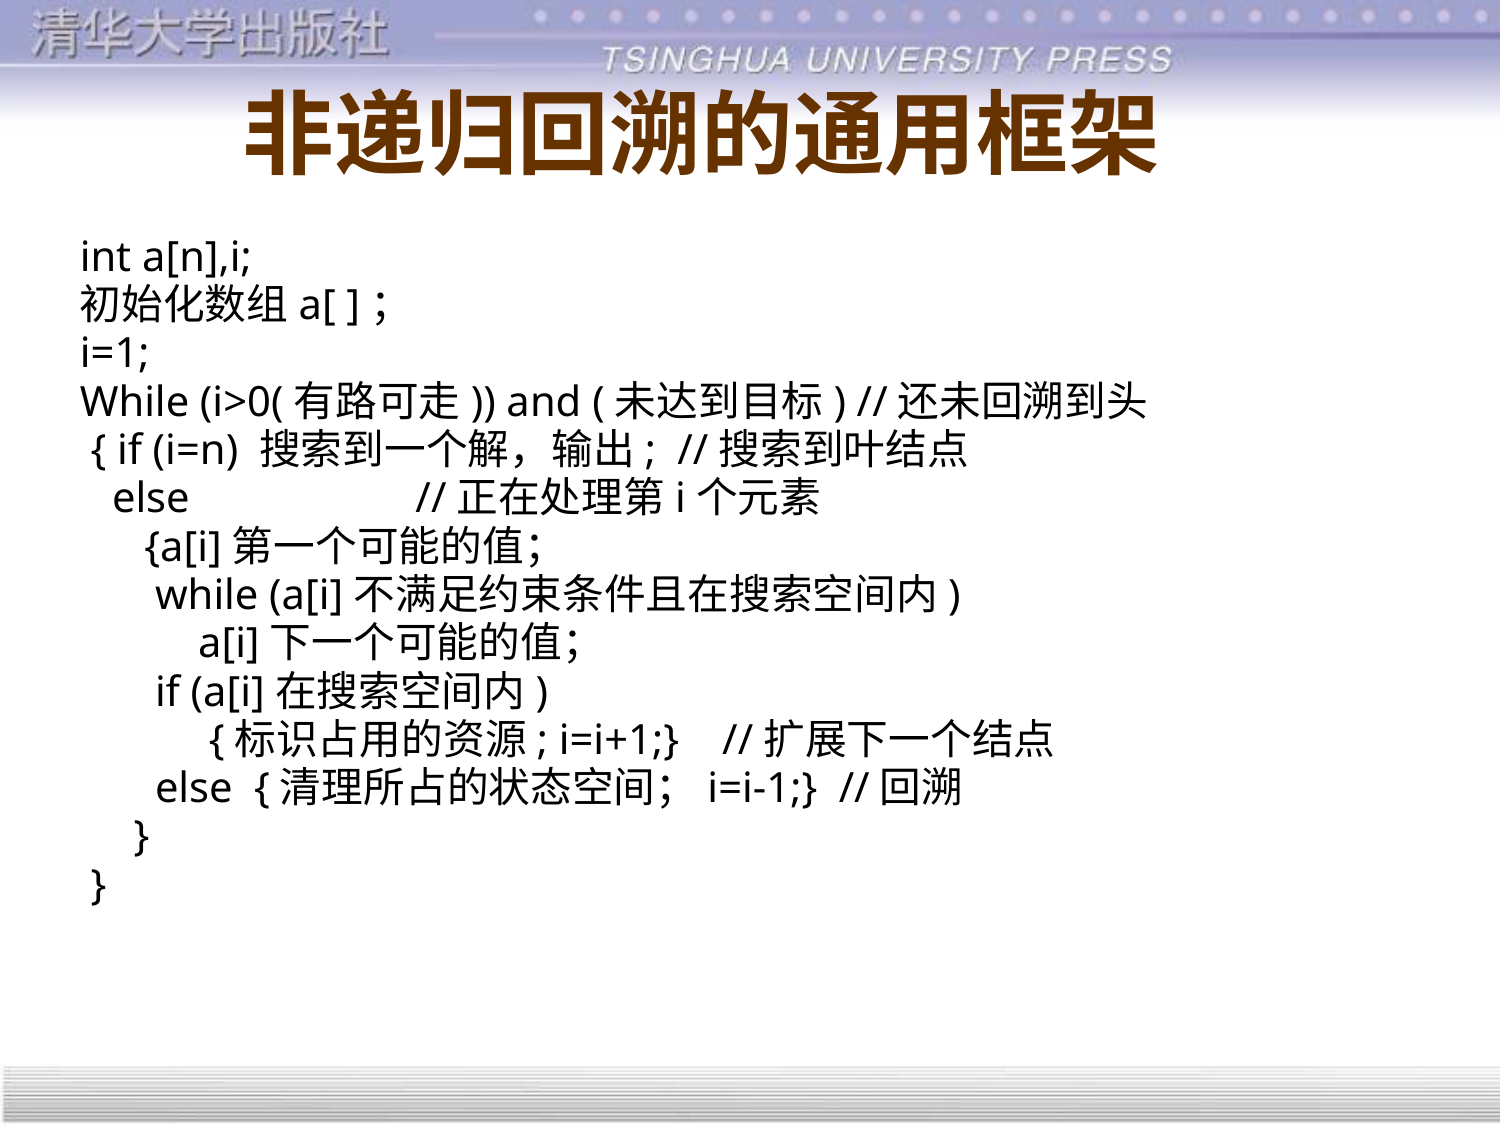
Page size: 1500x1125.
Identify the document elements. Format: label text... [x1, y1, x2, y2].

picture [0, 0, 1500, 1125]
list int a[n],i; 初始化数组a[ ]； i=1; While (i>0(有路可走)) and (未达到目标) //还未回溯到头 { if (i=n) 搜索到一个解，输出; //搜索到叶结点 else //正在处理第i个元素 {a[i]第一个可能的值； while (a[i]不满足约束条件且在搜索空间内) a[i]下一个可能的值； if (a[i]在搜索空间内) {标识占用的资源; i=i+1;} //扩展下一个结点 else {清理所占的状态空间；i=i-1;} //回溯 } } [64, 231, 1416, 1012]
title 非递归回溯的通用框架 [25, 89, 1379, 173]
